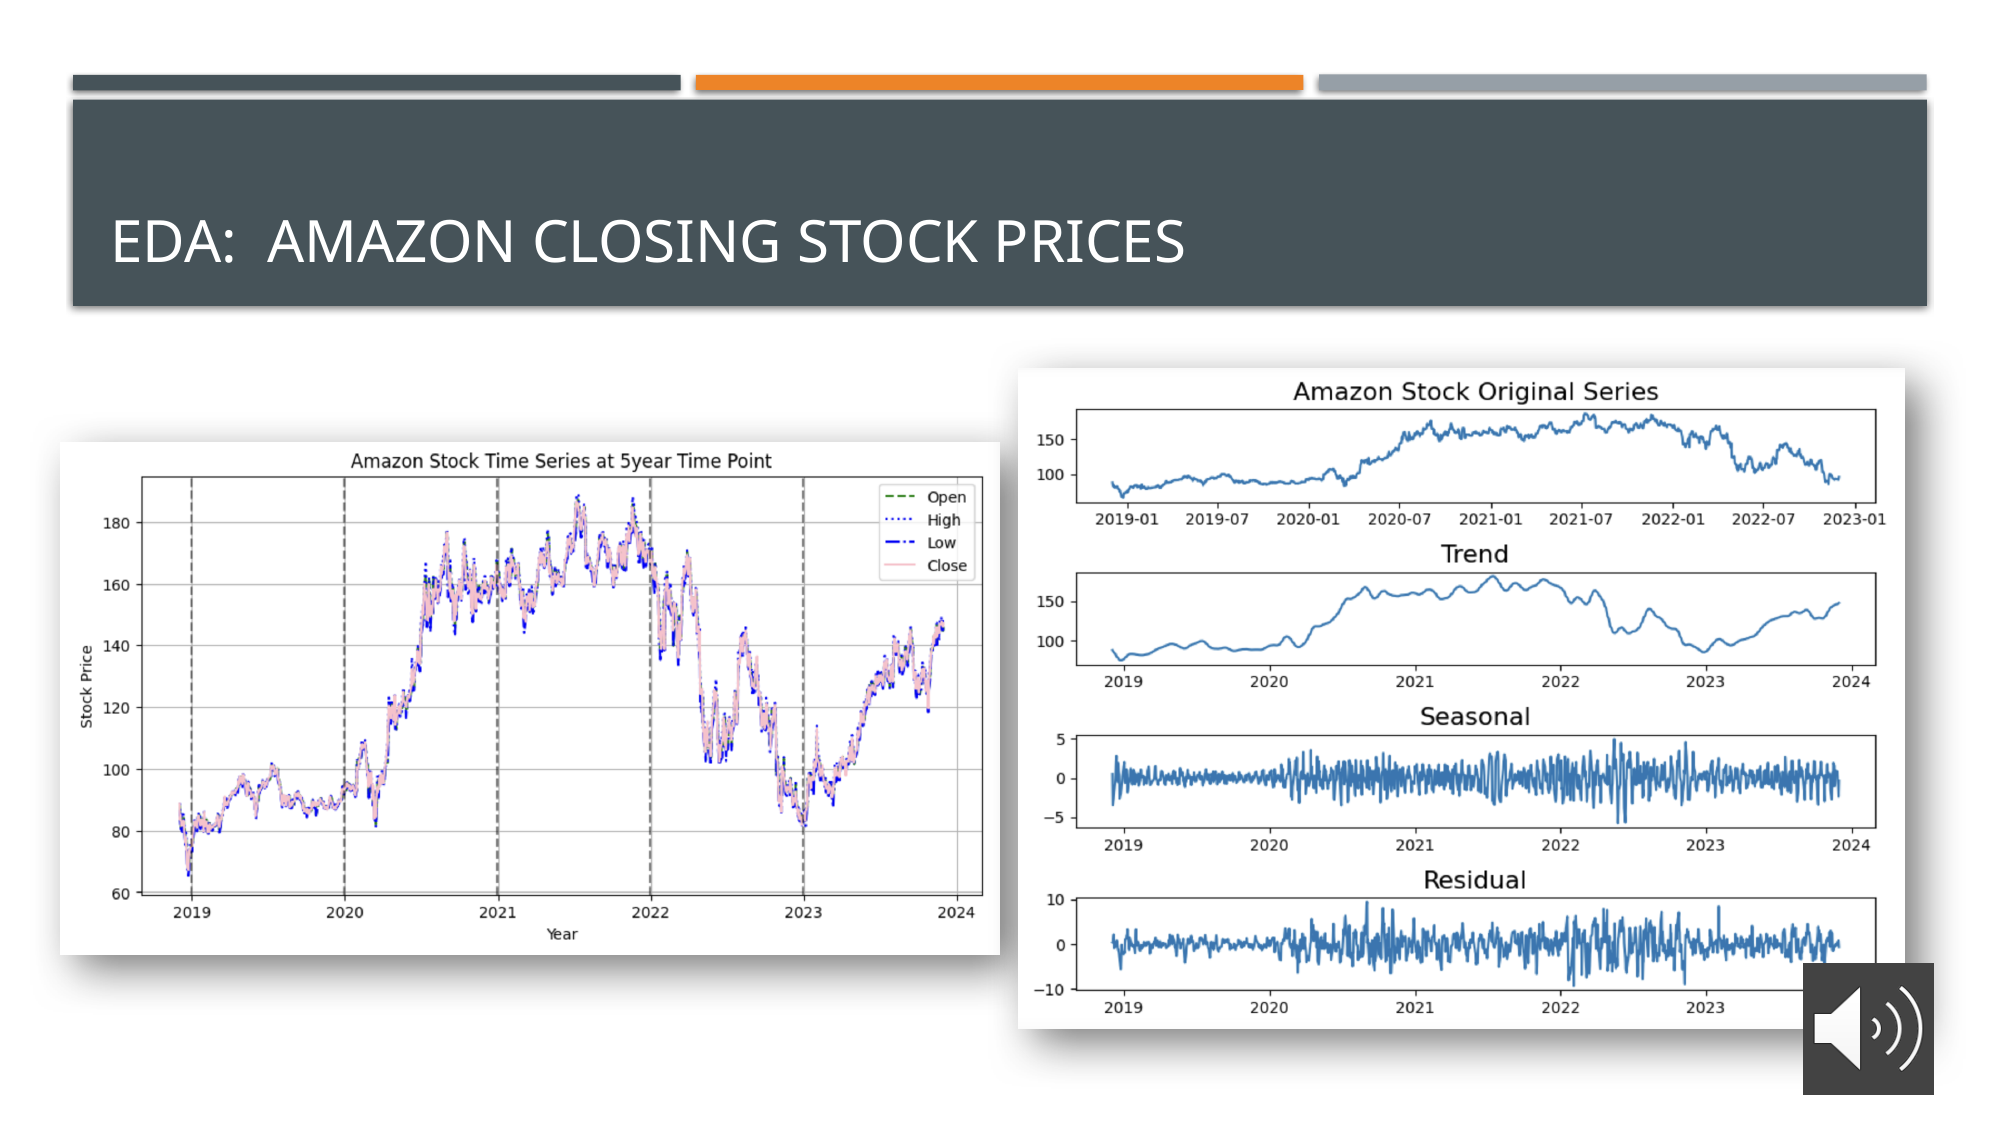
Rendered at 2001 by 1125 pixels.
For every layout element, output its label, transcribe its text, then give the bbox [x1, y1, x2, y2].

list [59, 442, 1001, 955]
picture [1801, 961, 1936, 1096]
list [1017, 367, 1906, 1030]
title EDA: Amazon Closing stock prices [95, 119, 1905, 282]
